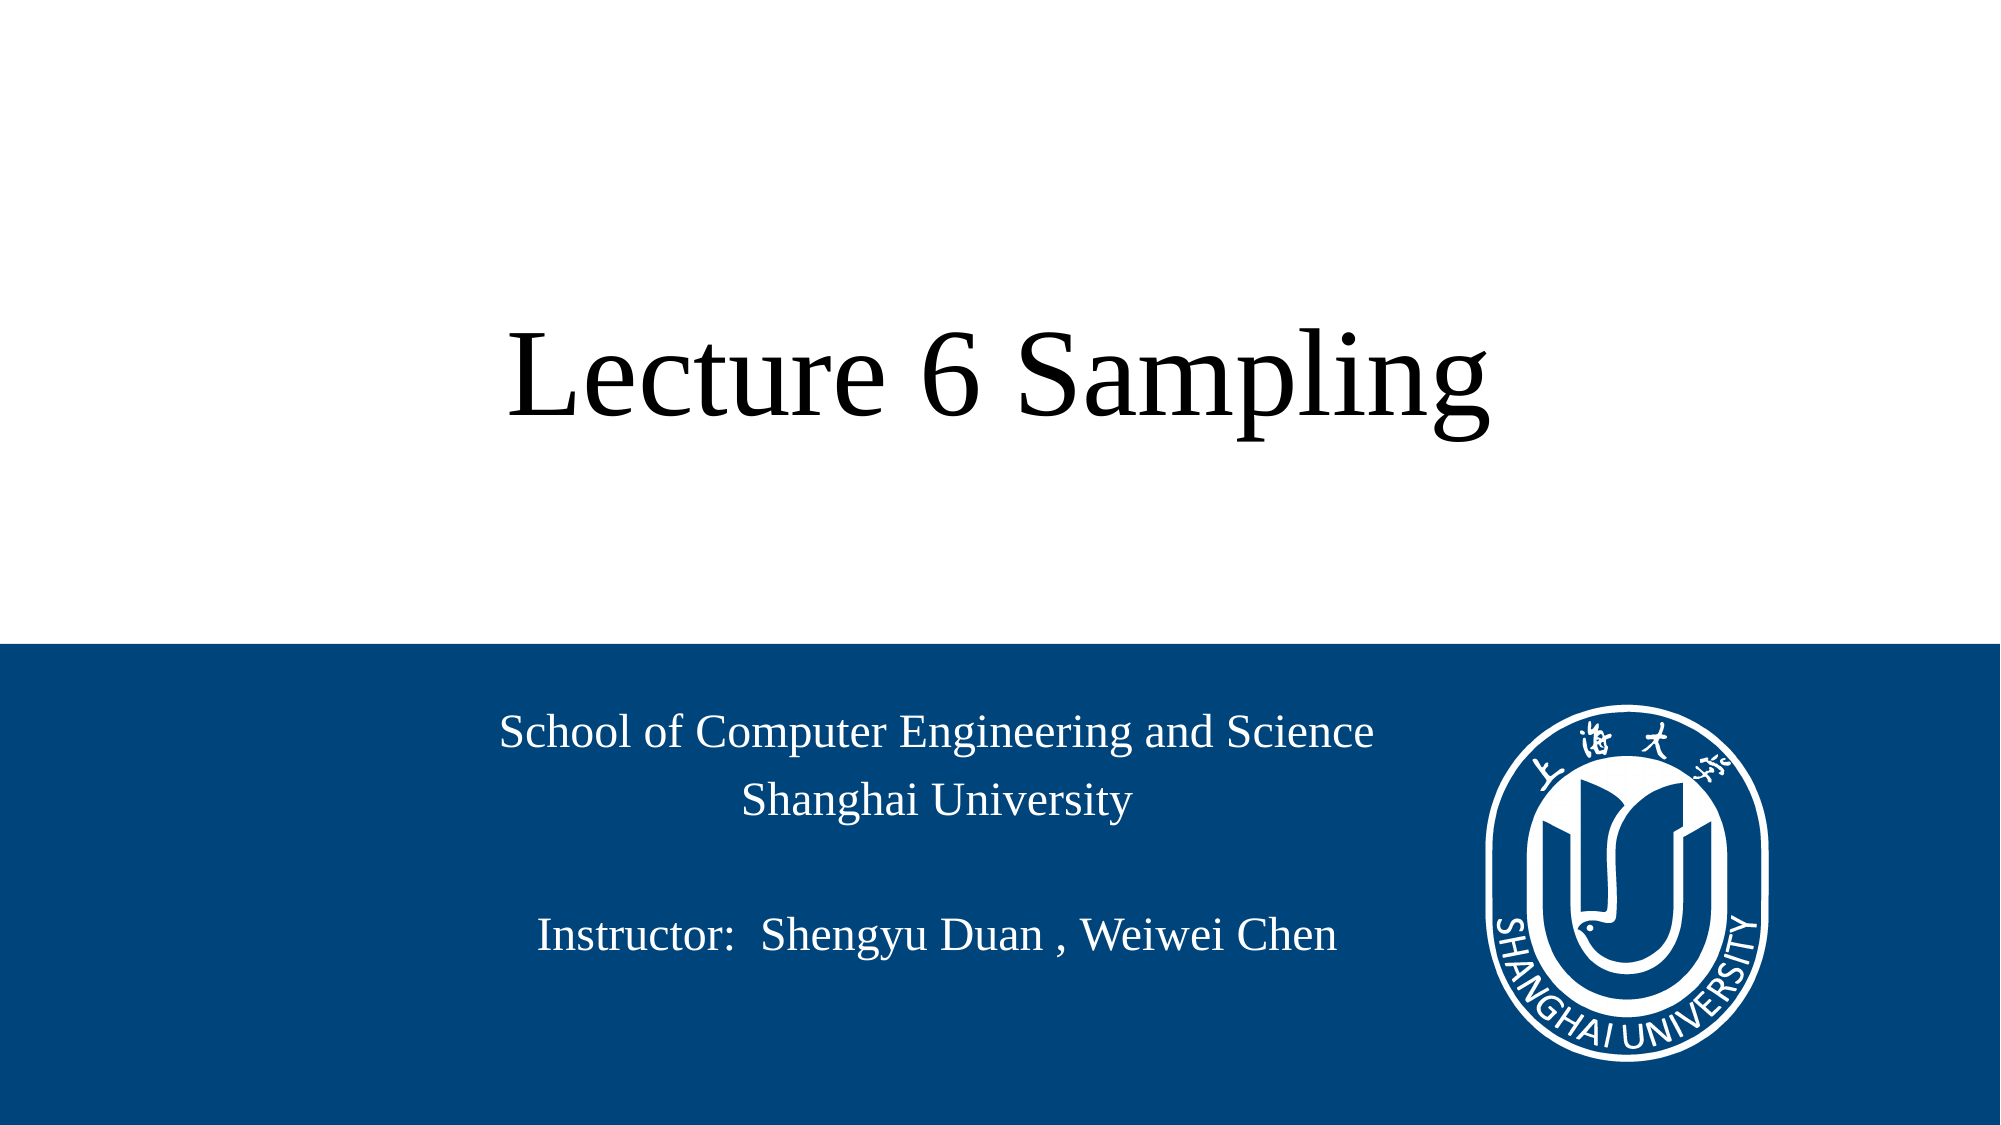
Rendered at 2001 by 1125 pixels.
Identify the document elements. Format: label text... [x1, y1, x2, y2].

text_box Lecture 6 Sampling [249, 282, 1750, 448]
subtitle School of Computer Engineering and Science Shanghai University Instructor: Shengyu Duan , Weiwei Chen [187, 698, 1477, 971]
picture [1478, 698, 1774, 1069]
text_box [0, 643, 2000, 1125]
